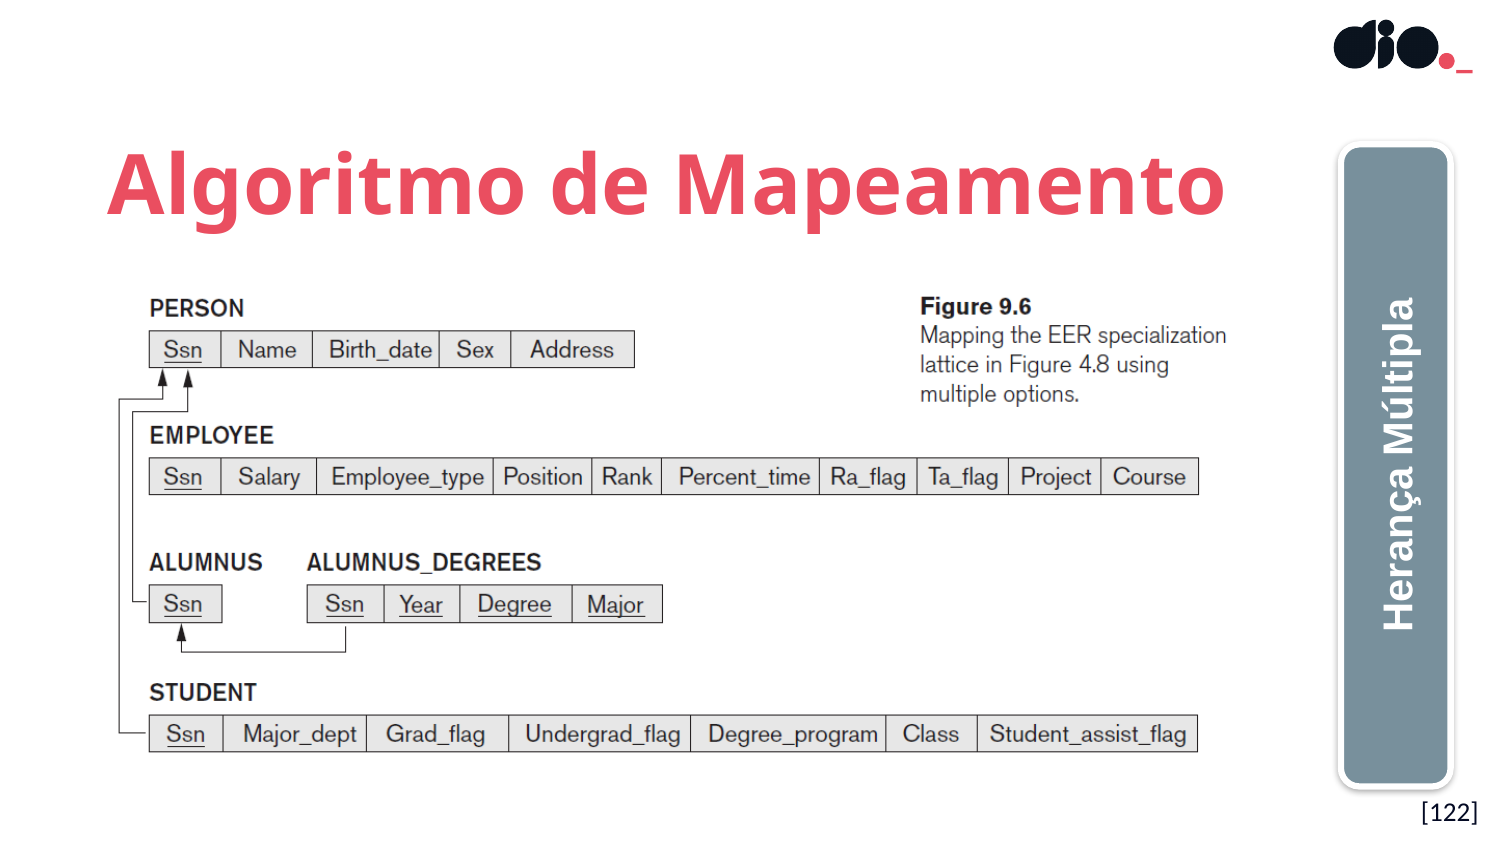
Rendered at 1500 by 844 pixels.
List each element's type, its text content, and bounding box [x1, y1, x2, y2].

picture [1333, 19, 1473, 74]
picture [75, 281, 1250, 787]
text_box Algoritmo de Mapeamento [92, 104, 1265, 243]
slide_number [122] [1403, 779, 1494, 844]
text_box Herança Múltipla [1337, 141, 1454, 790]
